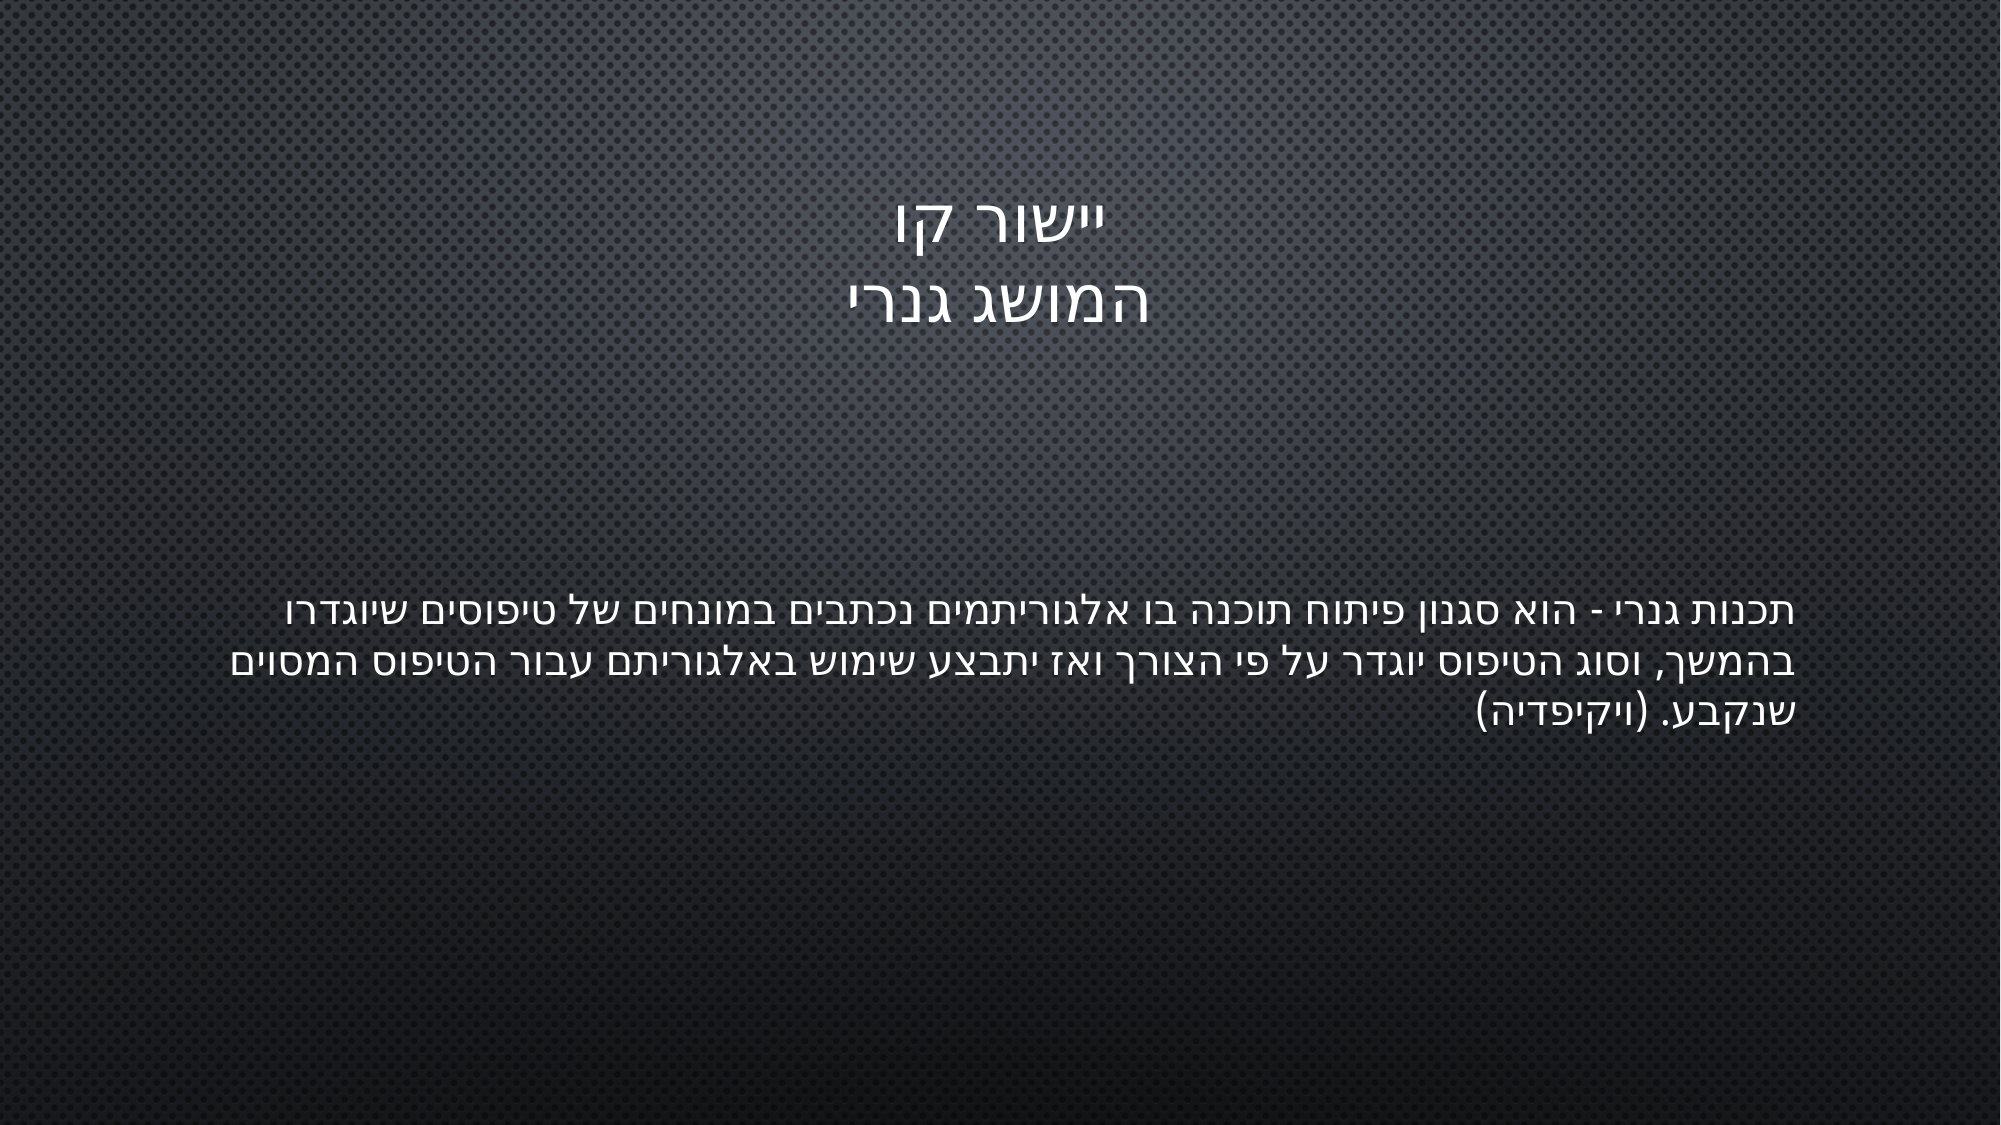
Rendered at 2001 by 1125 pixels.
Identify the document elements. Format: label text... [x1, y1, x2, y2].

list תכנות גנרי - הוא סגנון פיתוח תוכנה בו אלגוריתמים נכתבים במונחים של טיפוסים שיוגדרו בהמשך, וסוג הטיפוס יוגדר על פי הצורך ואז יתבצע שימוש באלגוריתם עבור הטיפוס המסוים שנקבע. (ויקיפדיה) [187, 437, 1813, 950]
title יישור קו המושג גנרי [187, 99, 1813, 413]
